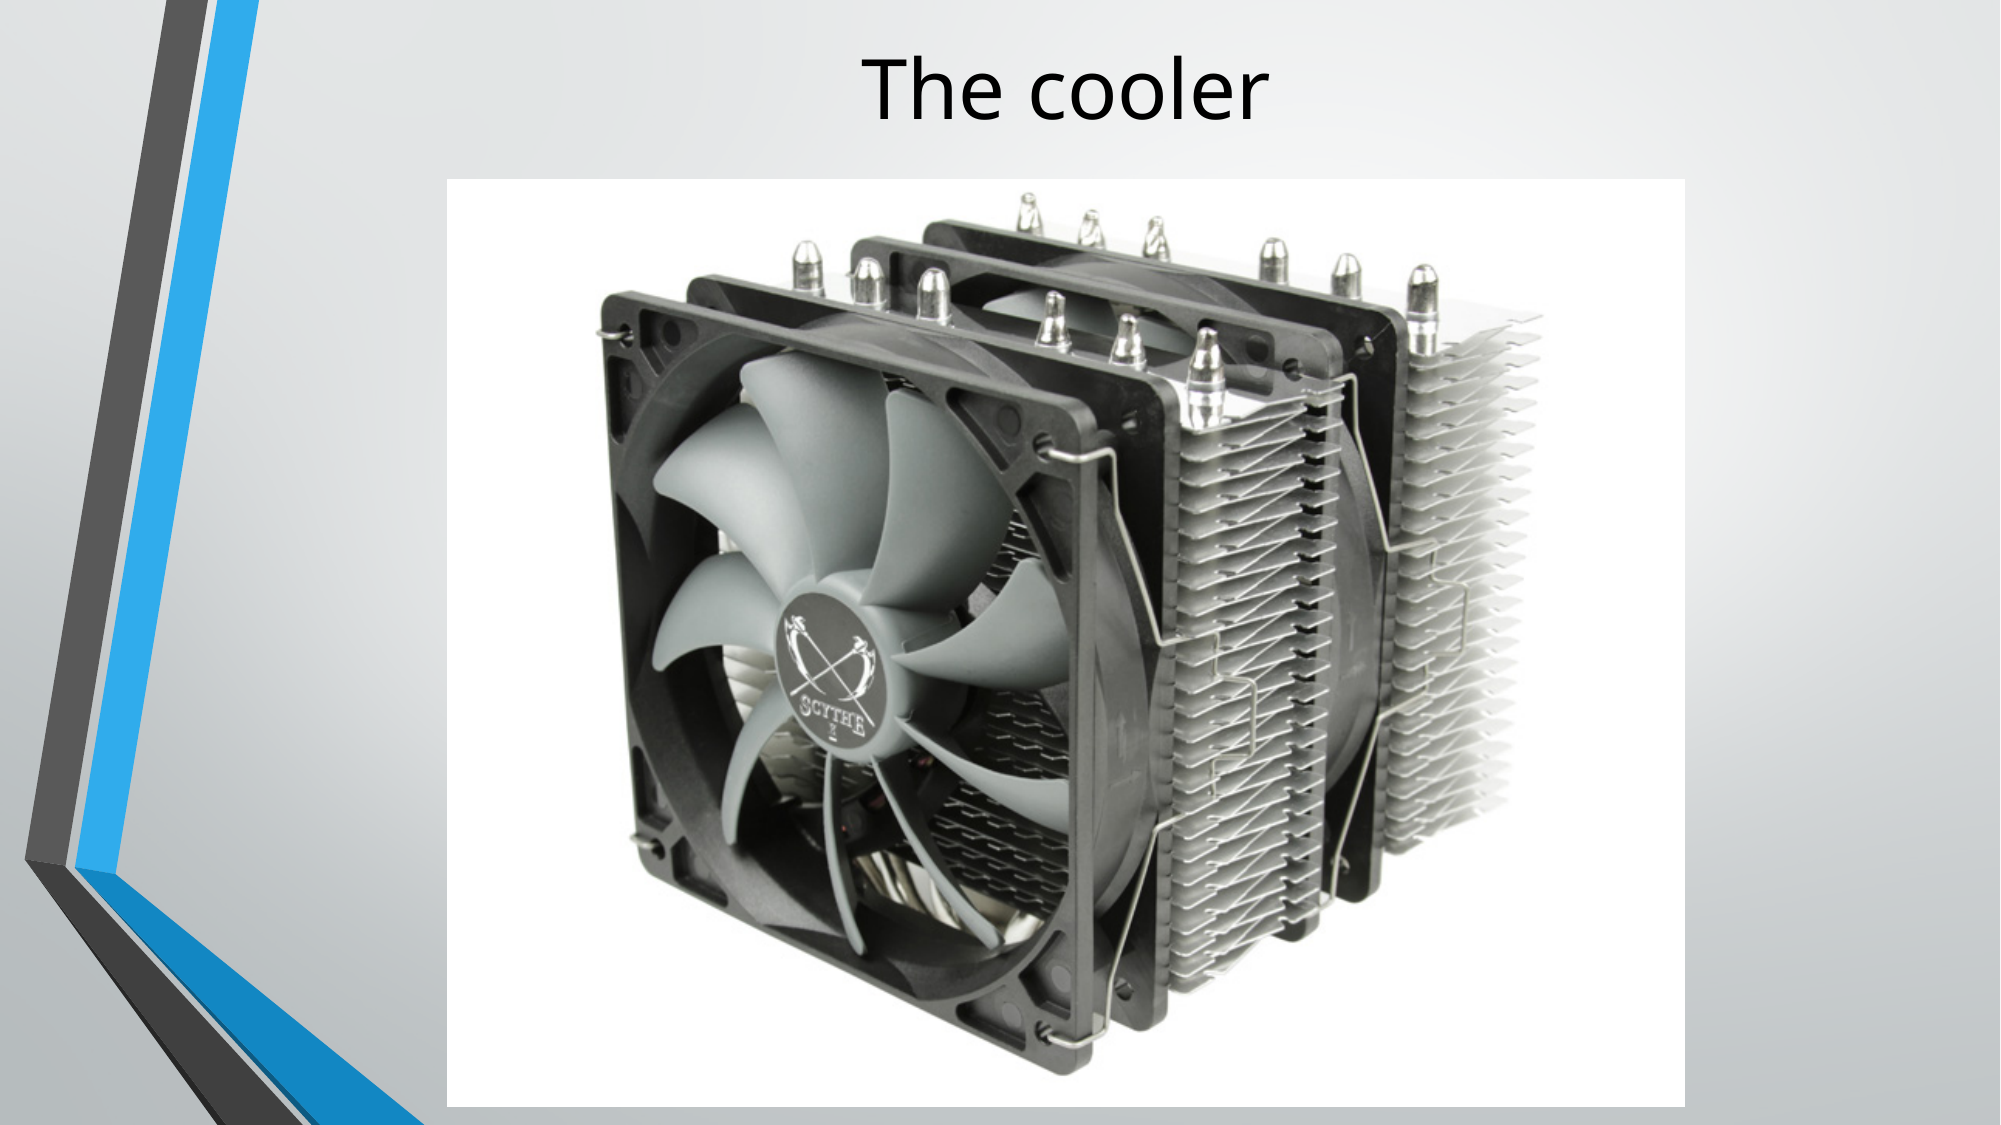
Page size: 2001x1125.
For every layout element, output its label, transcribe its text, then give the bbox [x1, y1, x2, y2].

title The cooler [244, 0, 1888, 230]
picture [447, 179, 1685, 1108]
